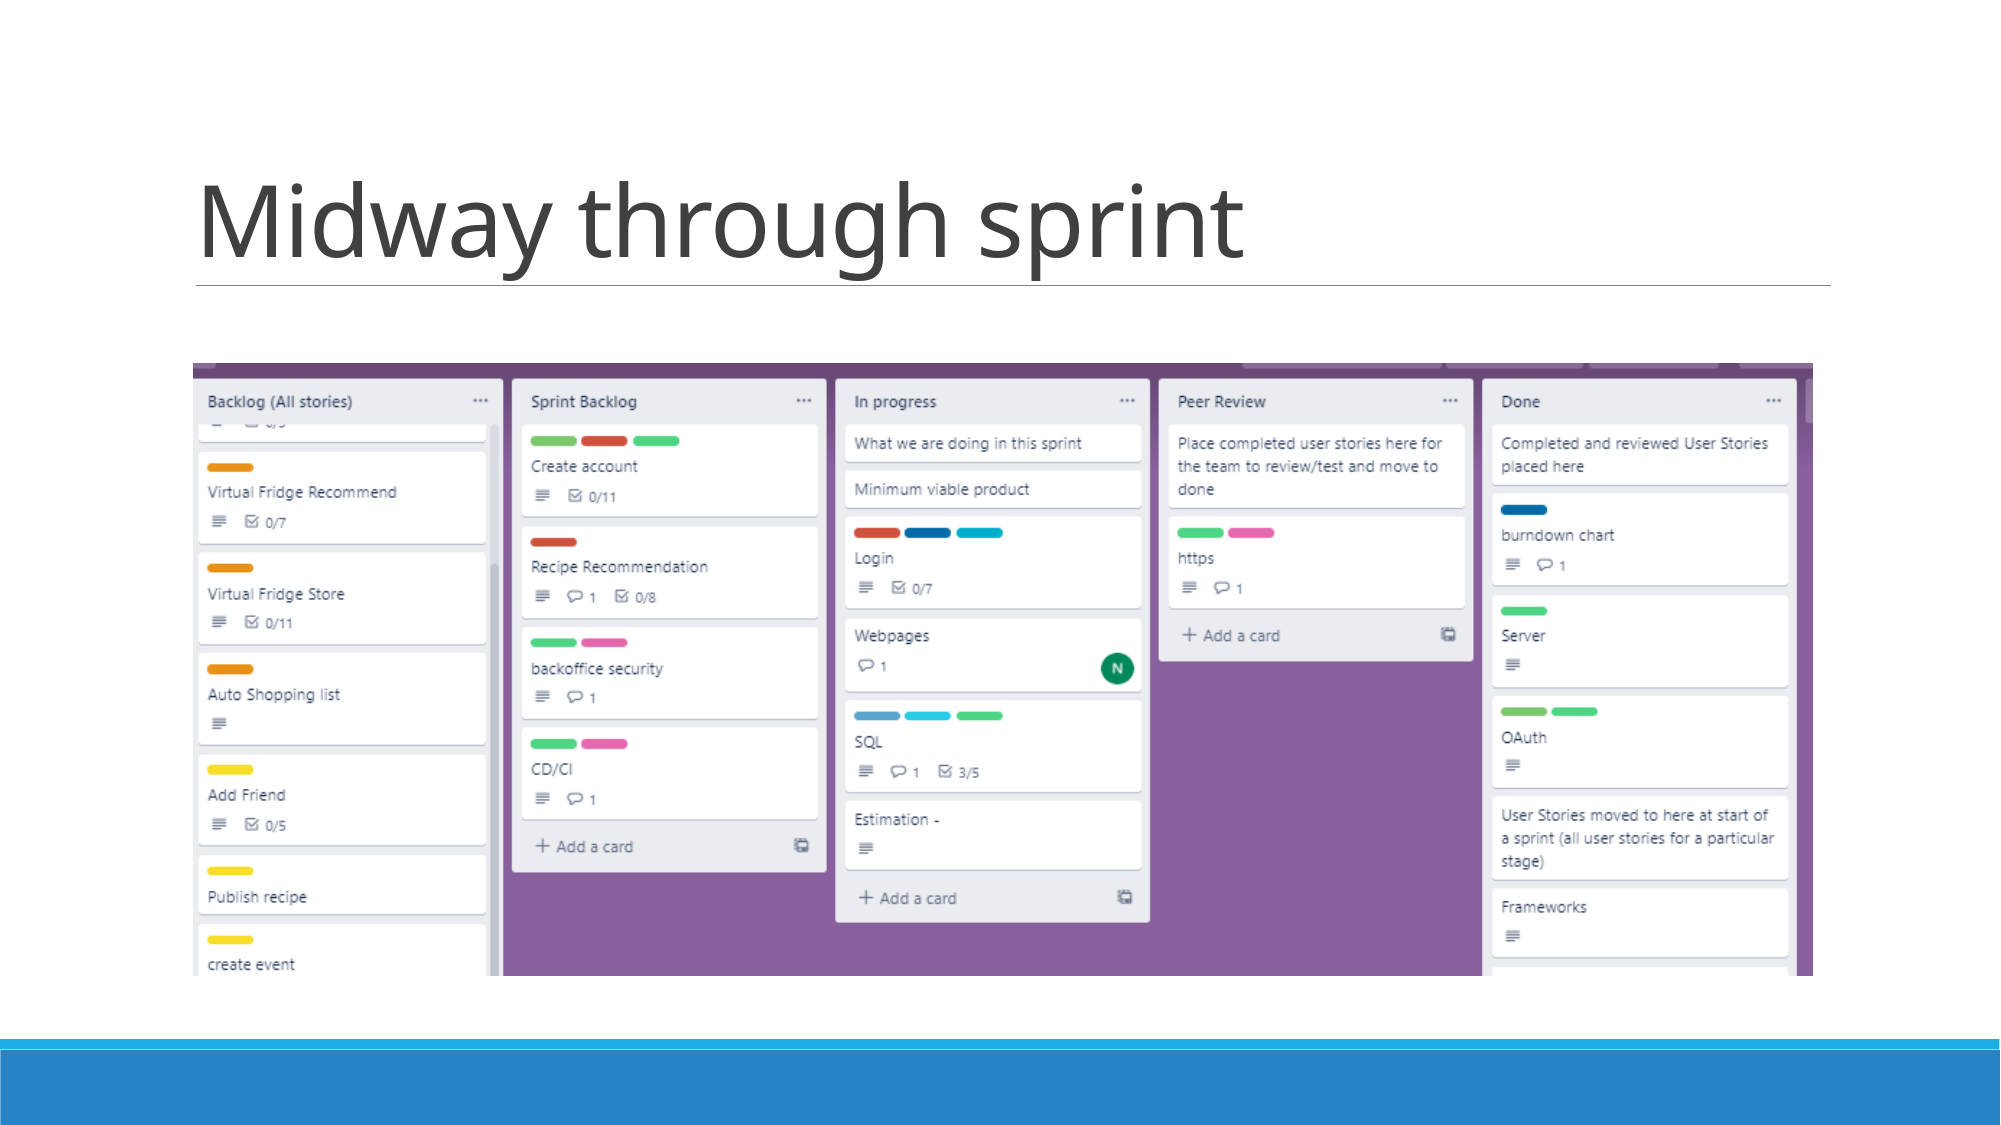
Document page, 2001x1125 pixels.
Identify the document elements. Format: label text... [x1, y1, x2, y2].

picture [193, 362, 1814, 977]
title Midway through sprint [180, 47, 1830, 285]
